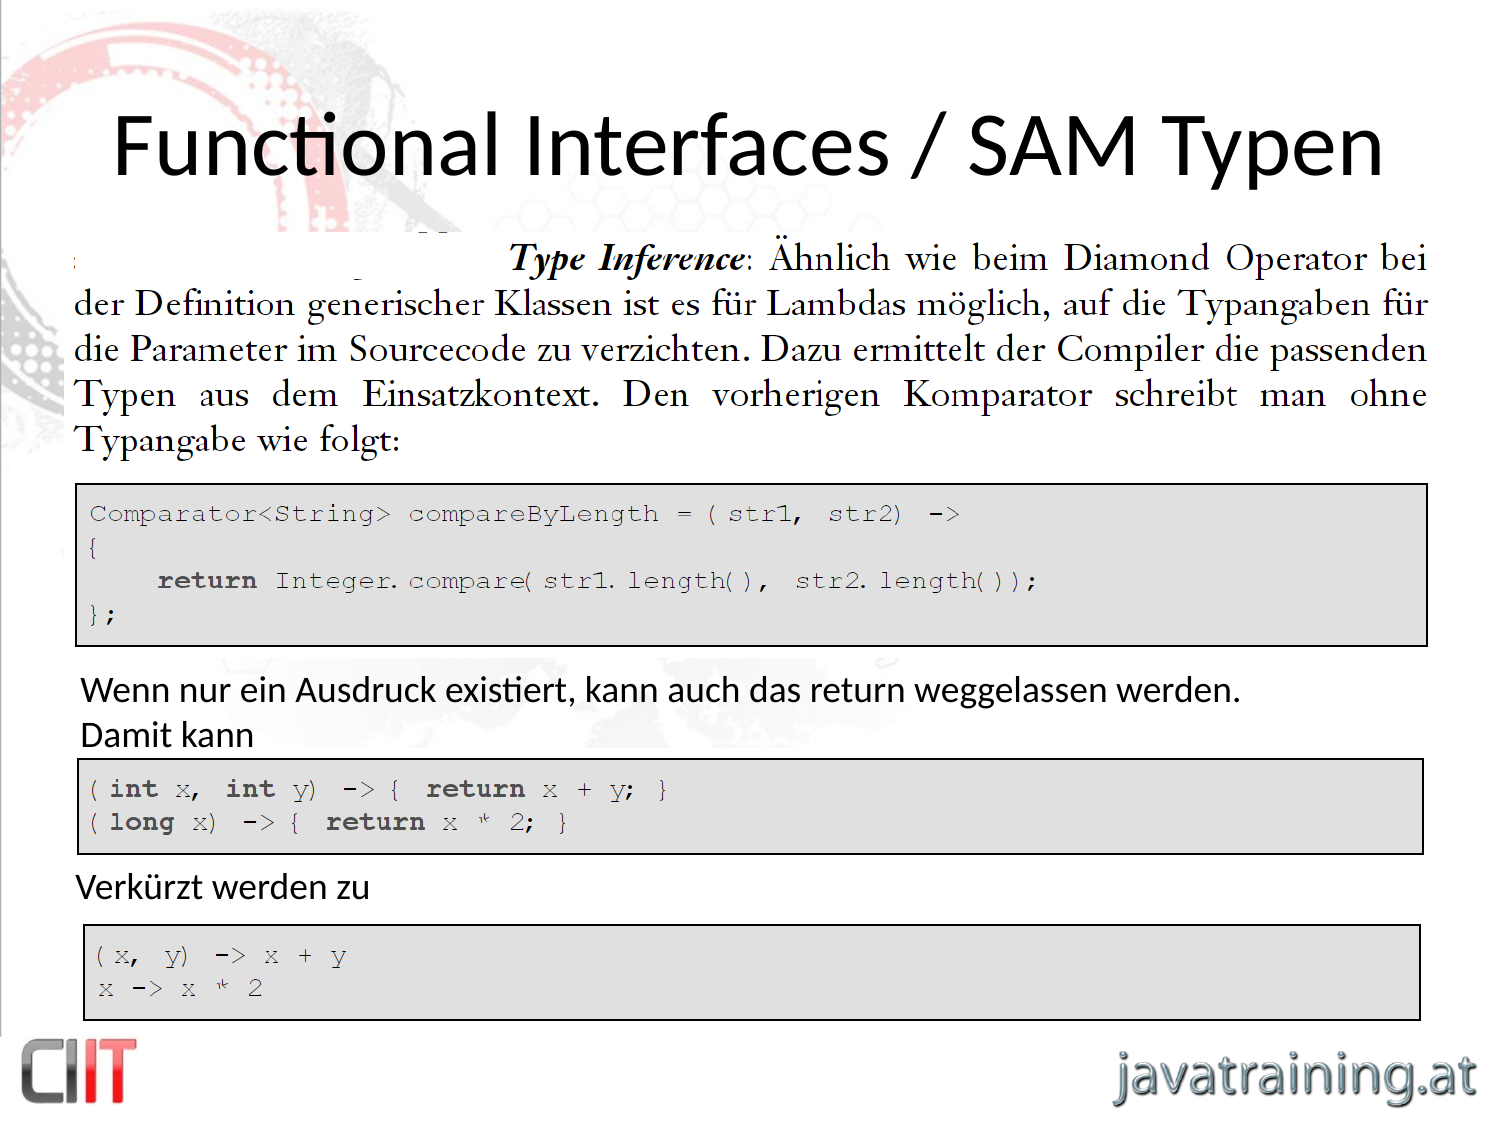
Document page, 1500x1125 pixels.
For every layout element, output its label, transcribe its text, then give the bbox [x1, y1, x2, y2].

text_box Wenn nur ein Ausdruck existiert, kann auch das return weggelassen werden. Damit kann [65, 667, 1259, 747]
title Functional Interfaces / SAM Typen [75, 45, 1425, 230]
picture [0, 0, 1500, 1125]
text_box Verkürzt werden zu [60, 867, 387, 915]
